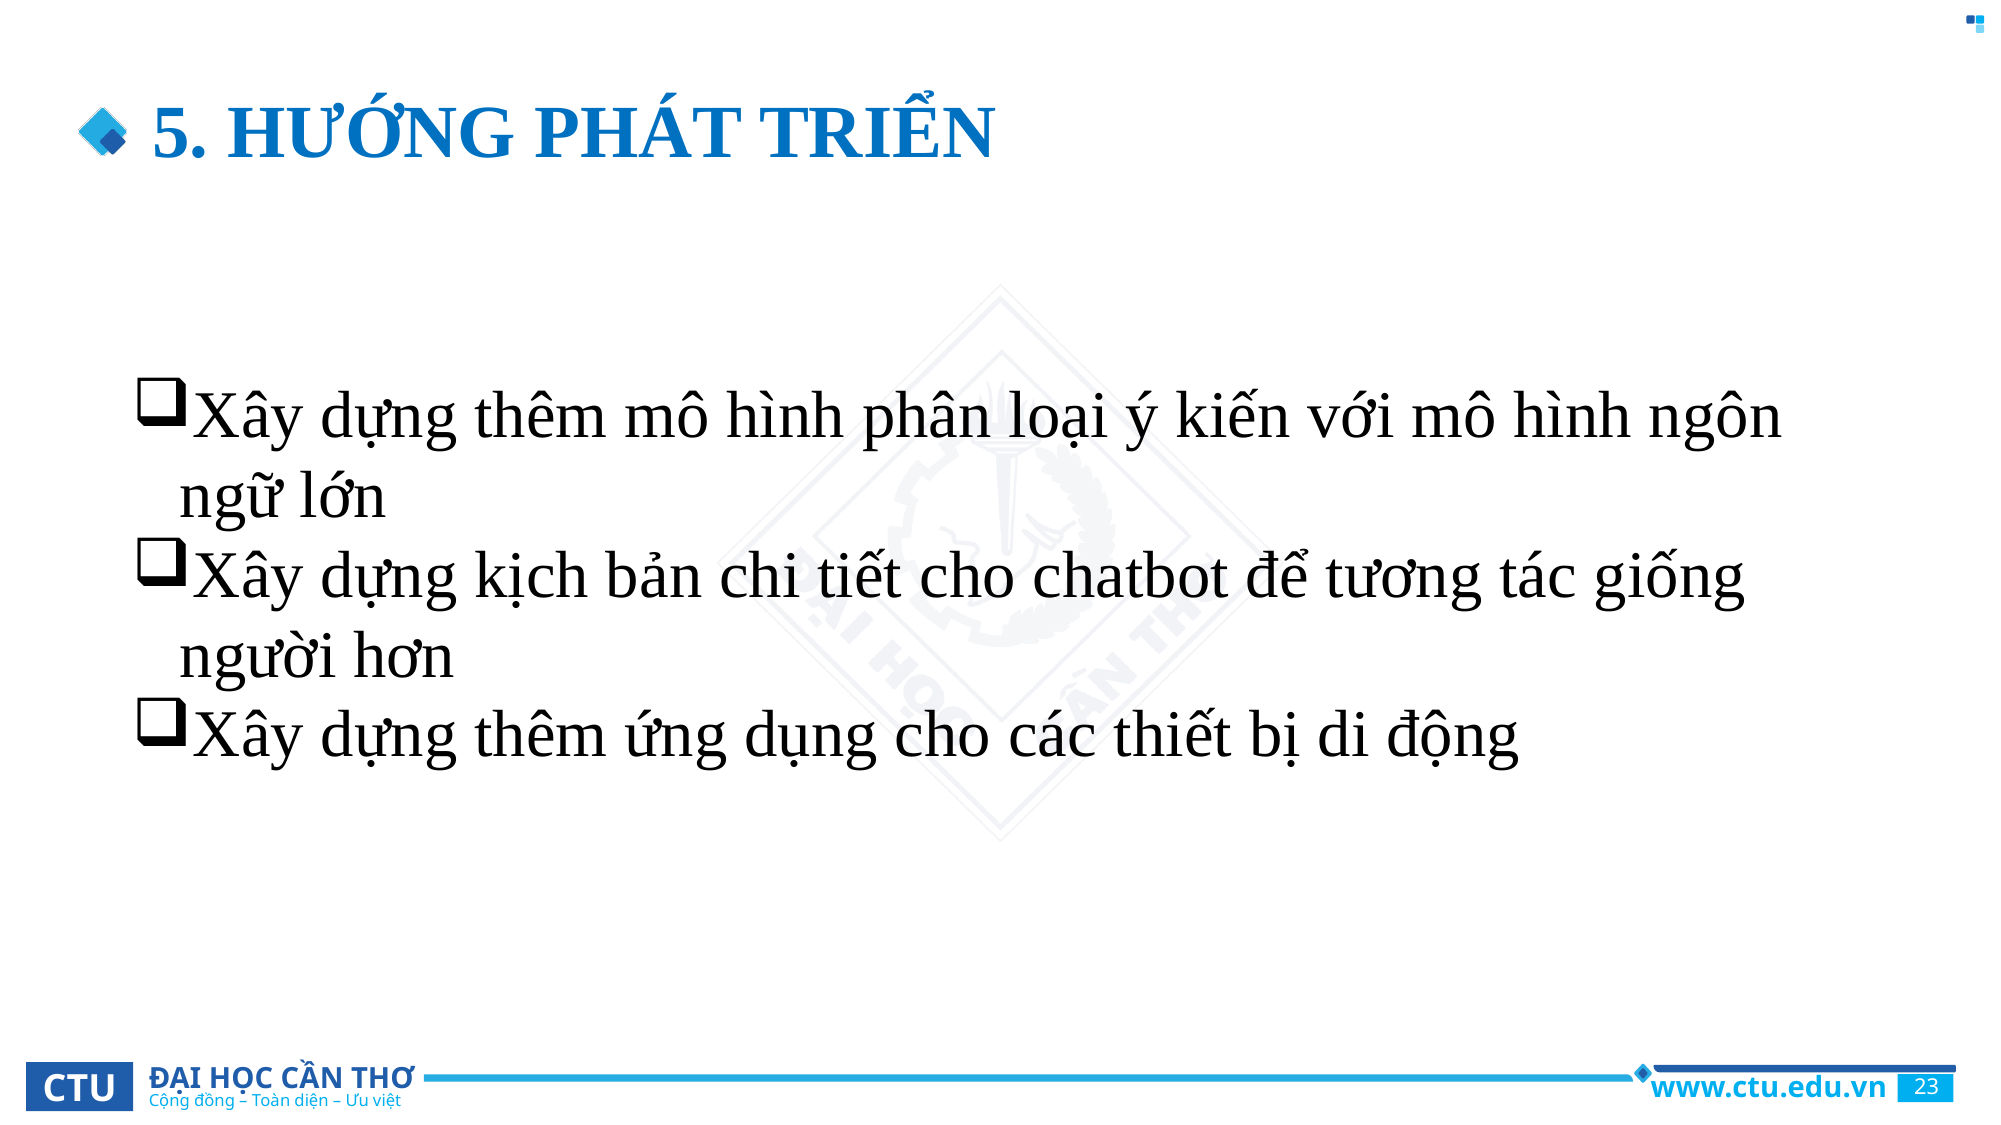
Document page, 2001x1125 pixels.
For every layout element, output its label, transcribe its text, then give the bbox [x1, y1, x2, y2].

title 5. HƯỚNG PHÁT TRIỂN [137, 24, 1863, 243]
text_box Xây dựng thêm mô hình phân loại ý kiến với mô hình ngôn ngữ lớn Xây dựng kịch bản chi tiết cho chatbot để tương tác giống người hơn Xây dựng thêm ứng dụng cho các thiết bị di động [118, 363, 1908, 778]
picture [78, 107, 127, 156]
